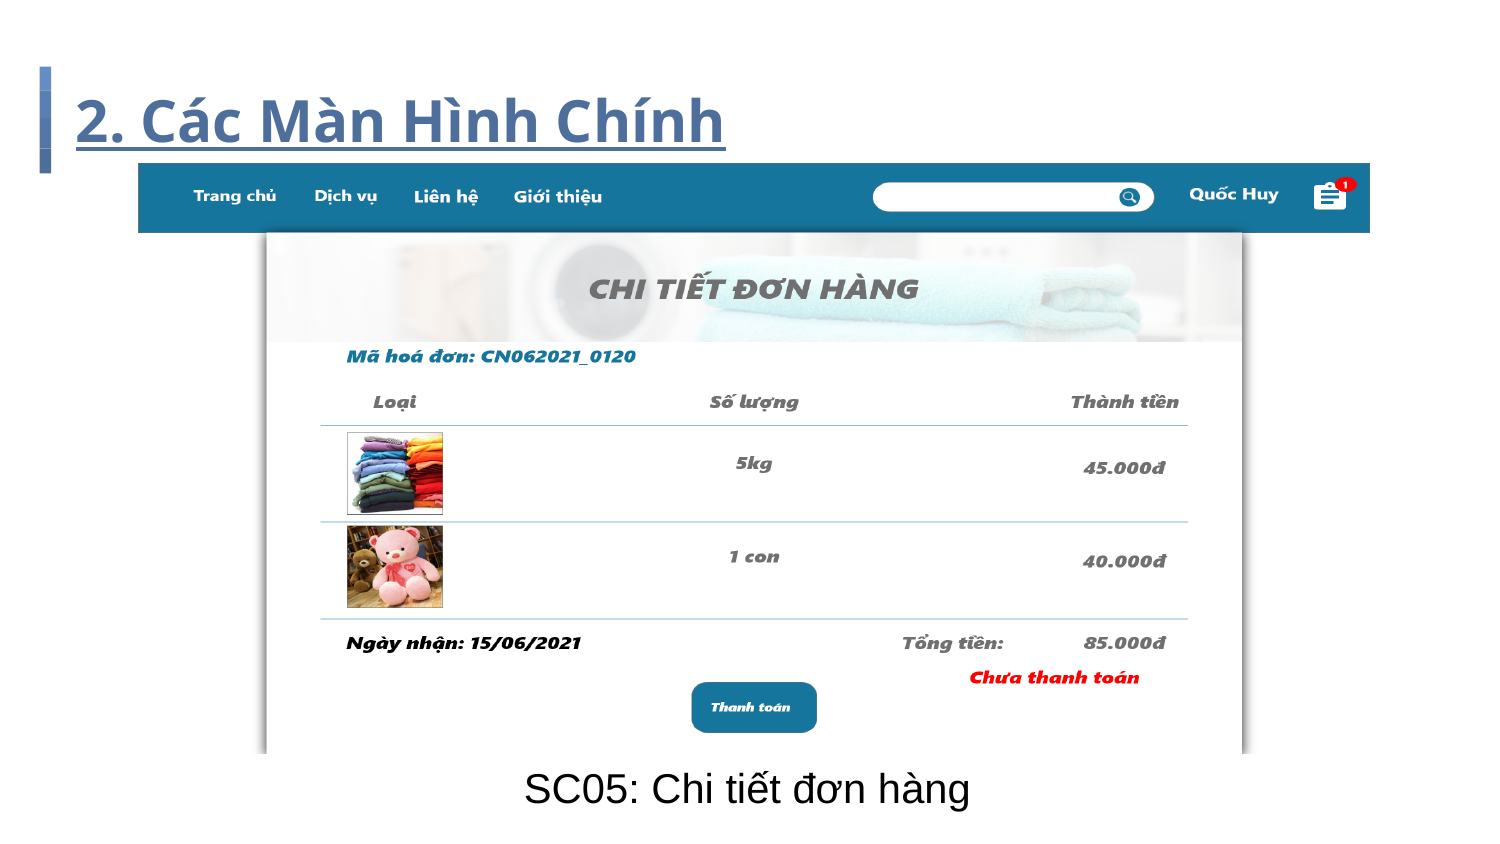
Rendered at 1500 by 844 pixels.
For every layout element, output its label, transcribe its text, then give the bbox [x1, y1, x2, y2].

picture [137, 162, 1370, 754]
title 2. Các Màn Hình Chính [60, 69, 1449, 163]
text_box SC05: Chi tiết đơn hàng [509, 762, 999, 820]
